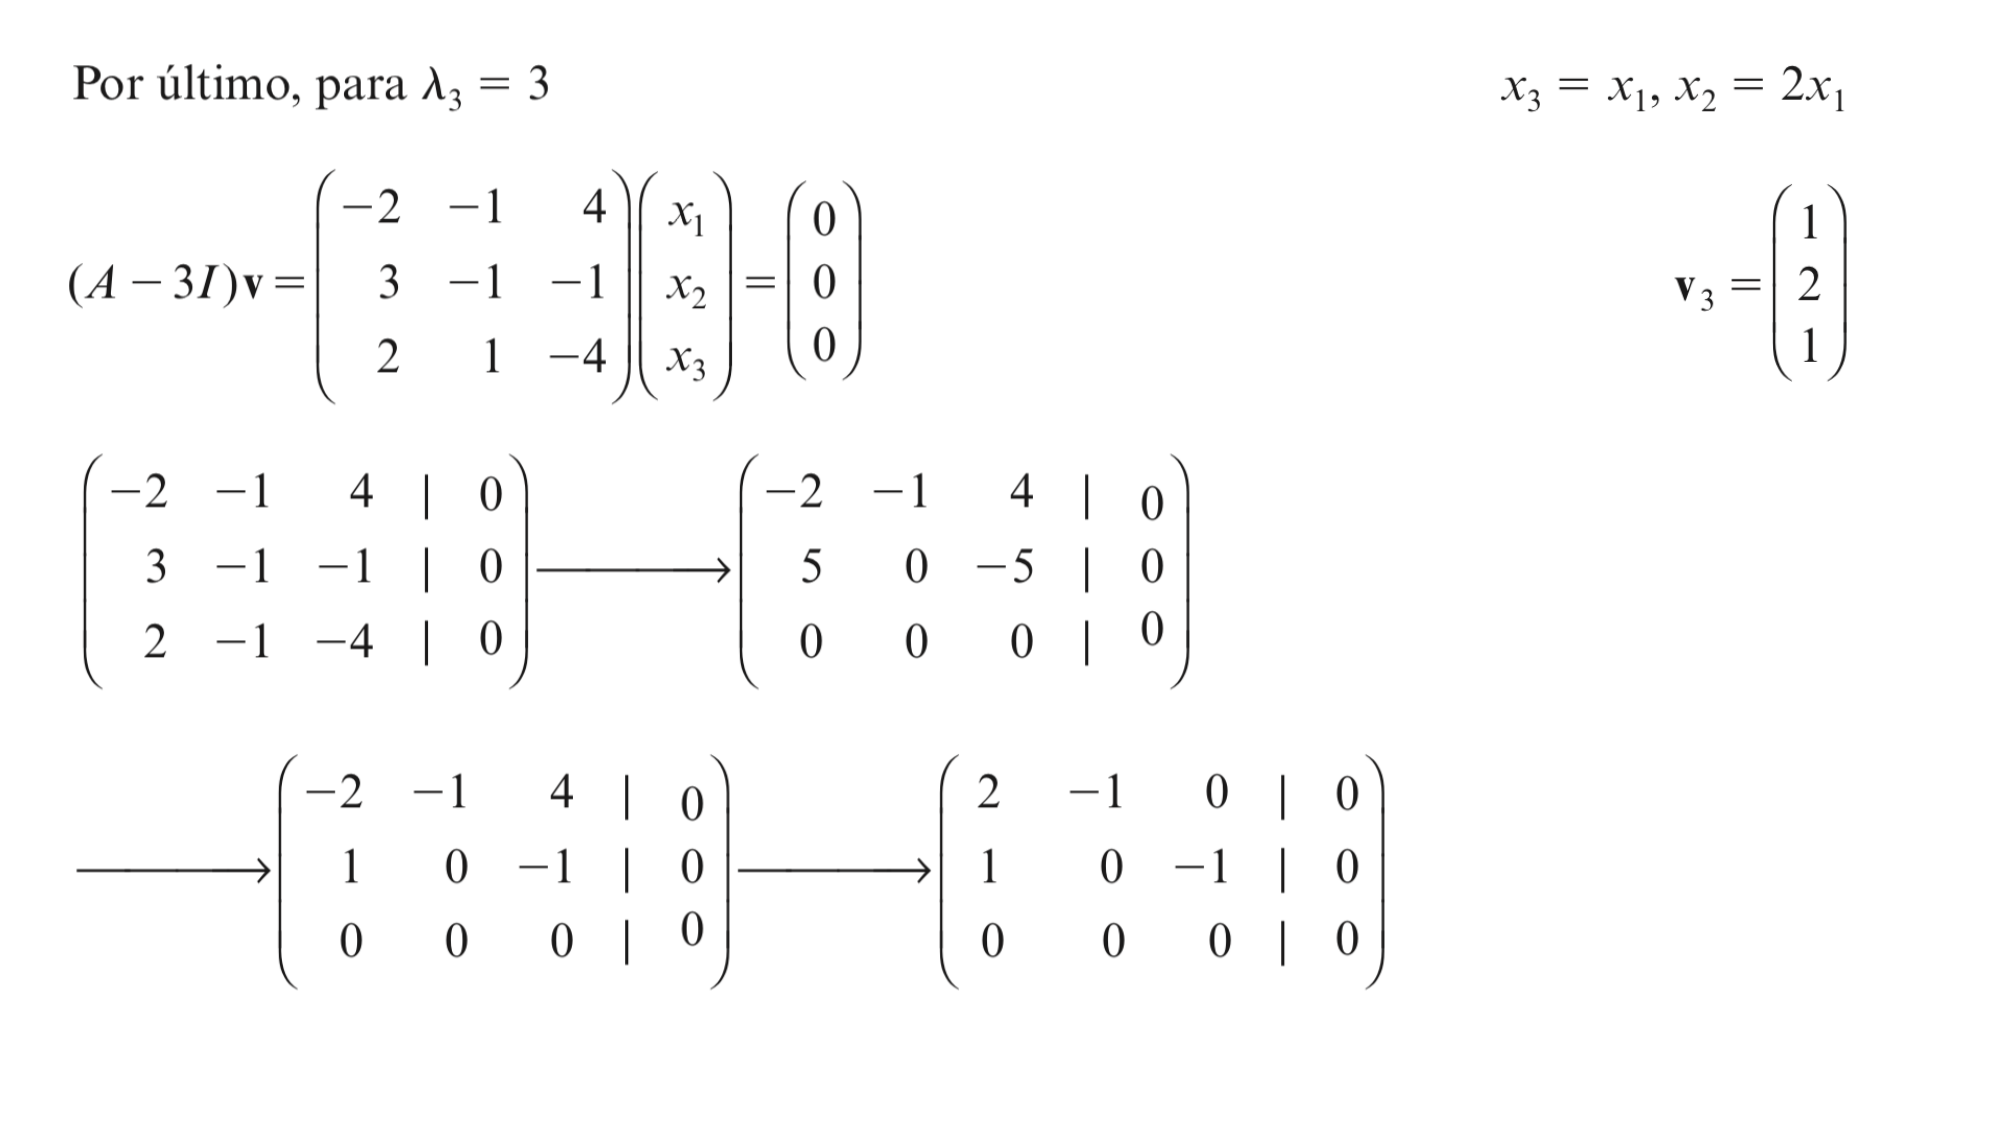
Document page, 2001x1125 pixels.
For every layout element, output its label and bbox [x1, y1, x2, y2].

picture [64, 442, 1203, 706]
picture [64, 150, 872, 418]
picture [64, 730, 1397, 999]
picture [1496, 42, 1854, 126]
picture [1667, 182, 1854, 387]
picture [64, 42, 553, 126]
